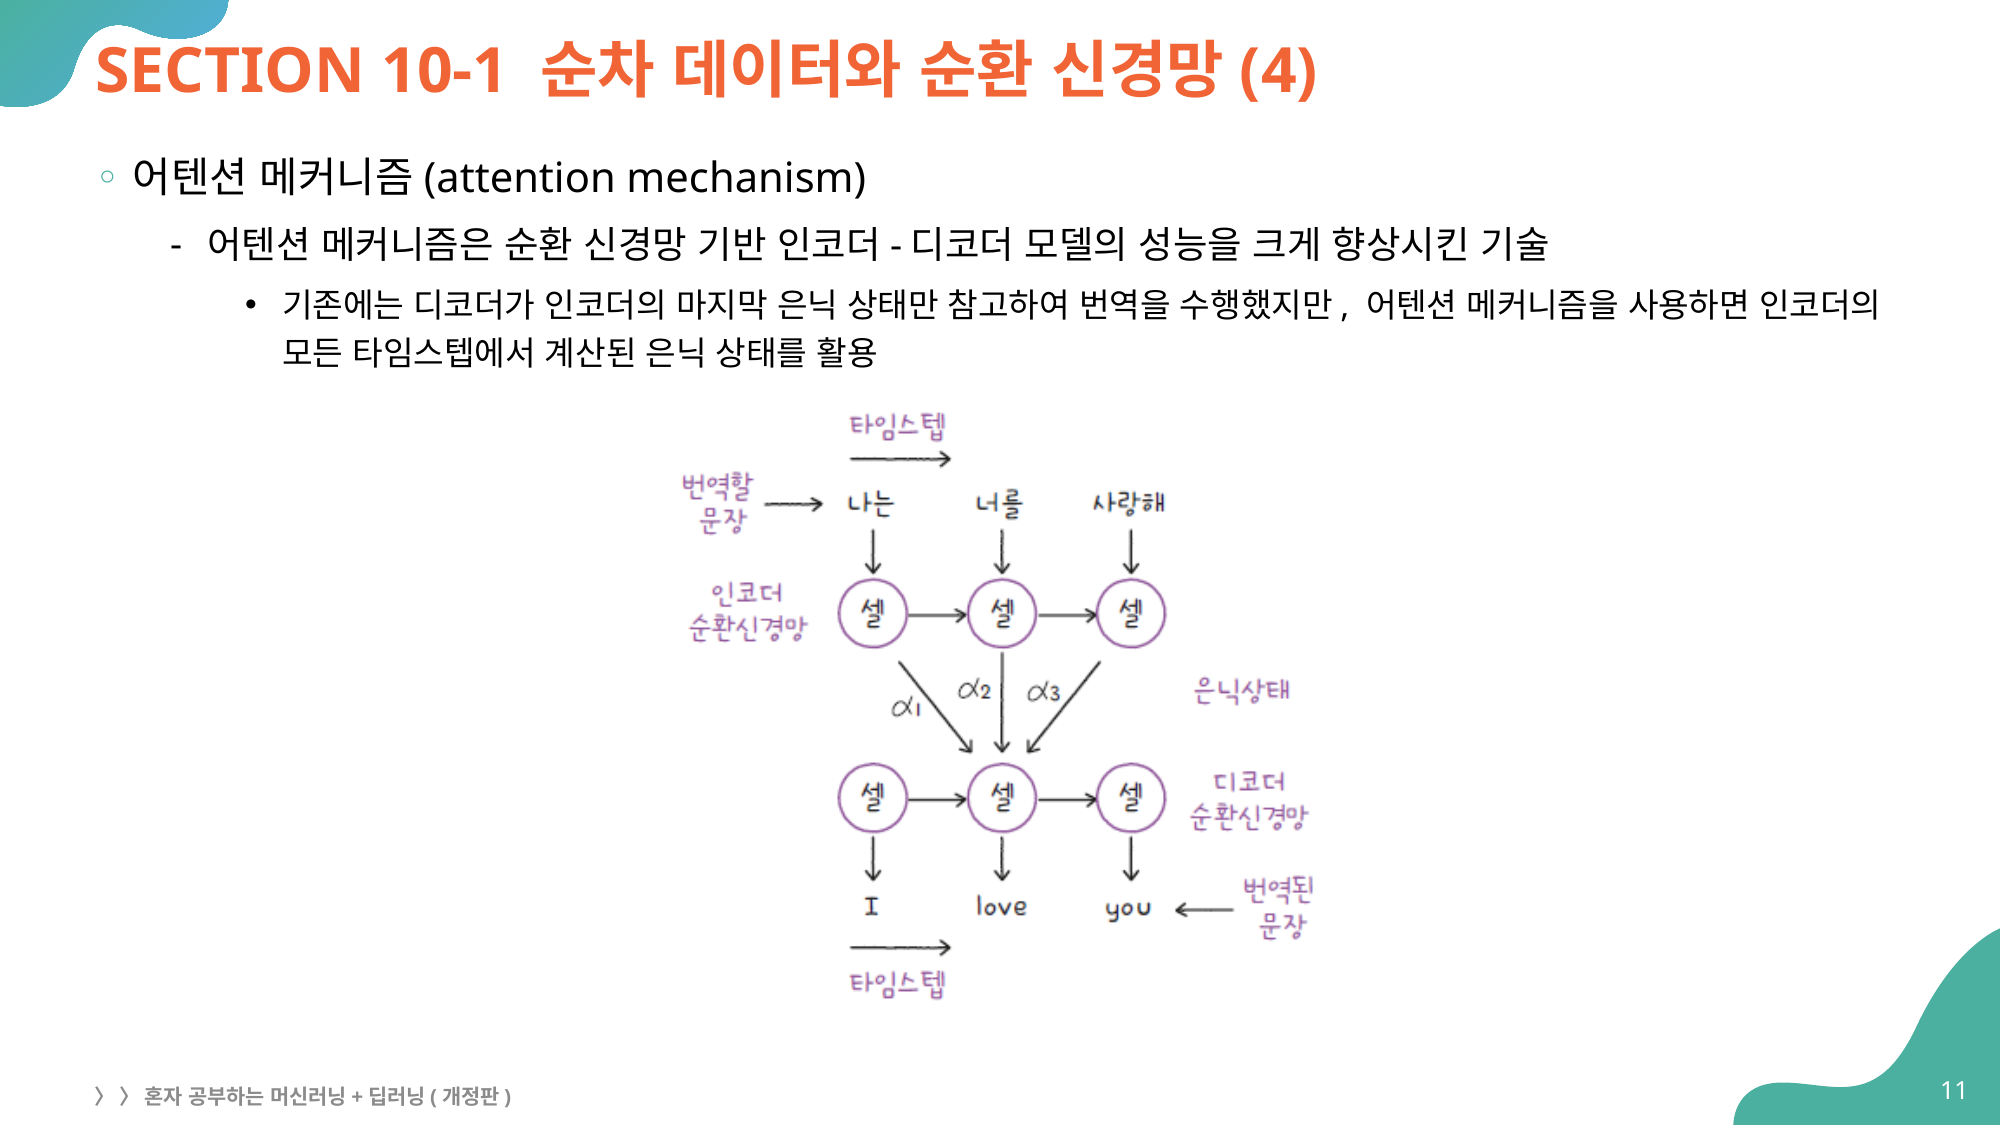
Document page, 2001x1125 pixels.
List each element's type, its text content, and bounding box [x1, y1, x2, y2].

slide_number 11 [1917, 1061, 1984, 1122]
picture [656, 394, 1344, 1017]
title SECTION 10-1 순차 데이터와 순환 신경망(4) [79, 17, 1931, 128]
footer 〉 〉 혼자 공부하는 머신러닝+딥러닝(개정판) [79, 1078, 755, 1114]
list 어텐션 메커니즘(attention mechanism) 어텐션 메커니즘은 순환 신경망 기반 인코더-디코더 모델의 성능을 크게 향상시킨 기술 기존에는 디코더가 인코더의 마지막 은닉 상태만 참고하여 번역을 수행했지만, 어텐션 메커니즘을 사용하면 인코더의 모든 타임스텝에서 계산된 은닉 상태를 활용 [79, 133, 1931, 910]
